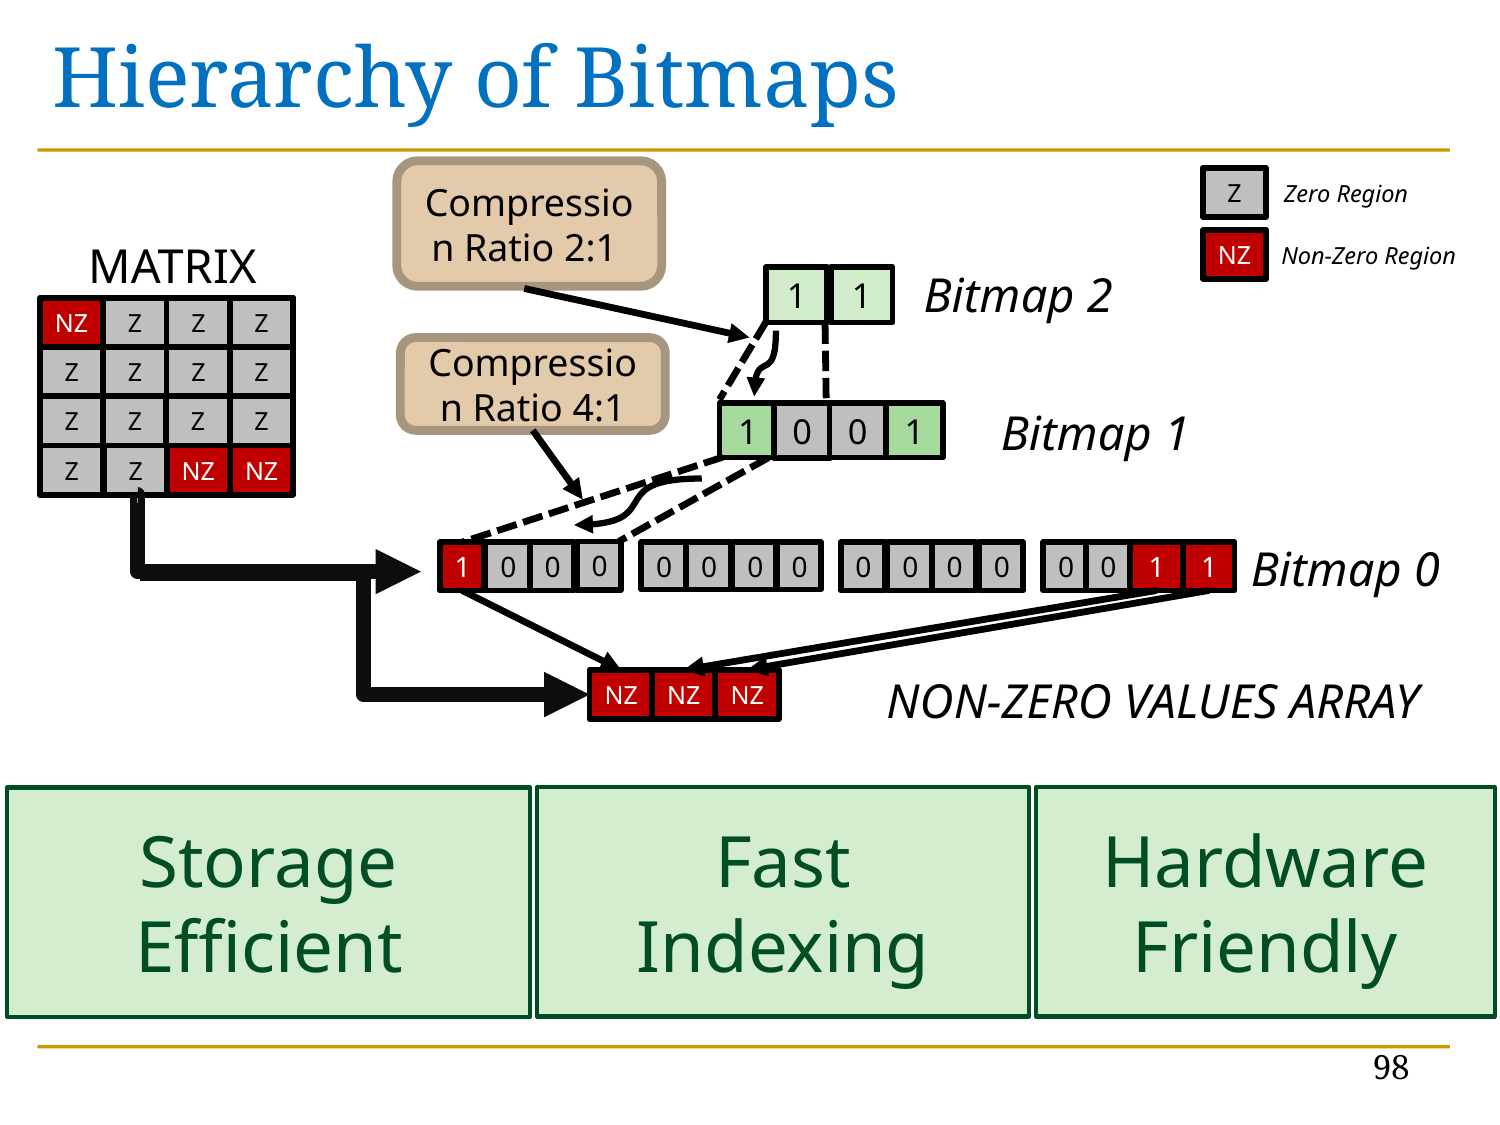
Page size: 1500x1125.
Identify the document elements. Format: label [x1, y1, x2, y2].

text_box [985, 396, 1205, 468]
text_box [1201, 228, 1471, 281]
text_box [38, 158, 1456, 736]
text_box [1201, 166, 1268, 219]
slide_number [1074, 1023, 1426, 1100]
title [37, 0, 1451, 150]
text_box [5, 785, 532, 1019]
text_box [535, 785, 1031, 1019]
text_box [908, 258, 1128, 330]
text_box [1269, 171, 1423, 215]
text_box [1034, 785, 1497, 1019]
